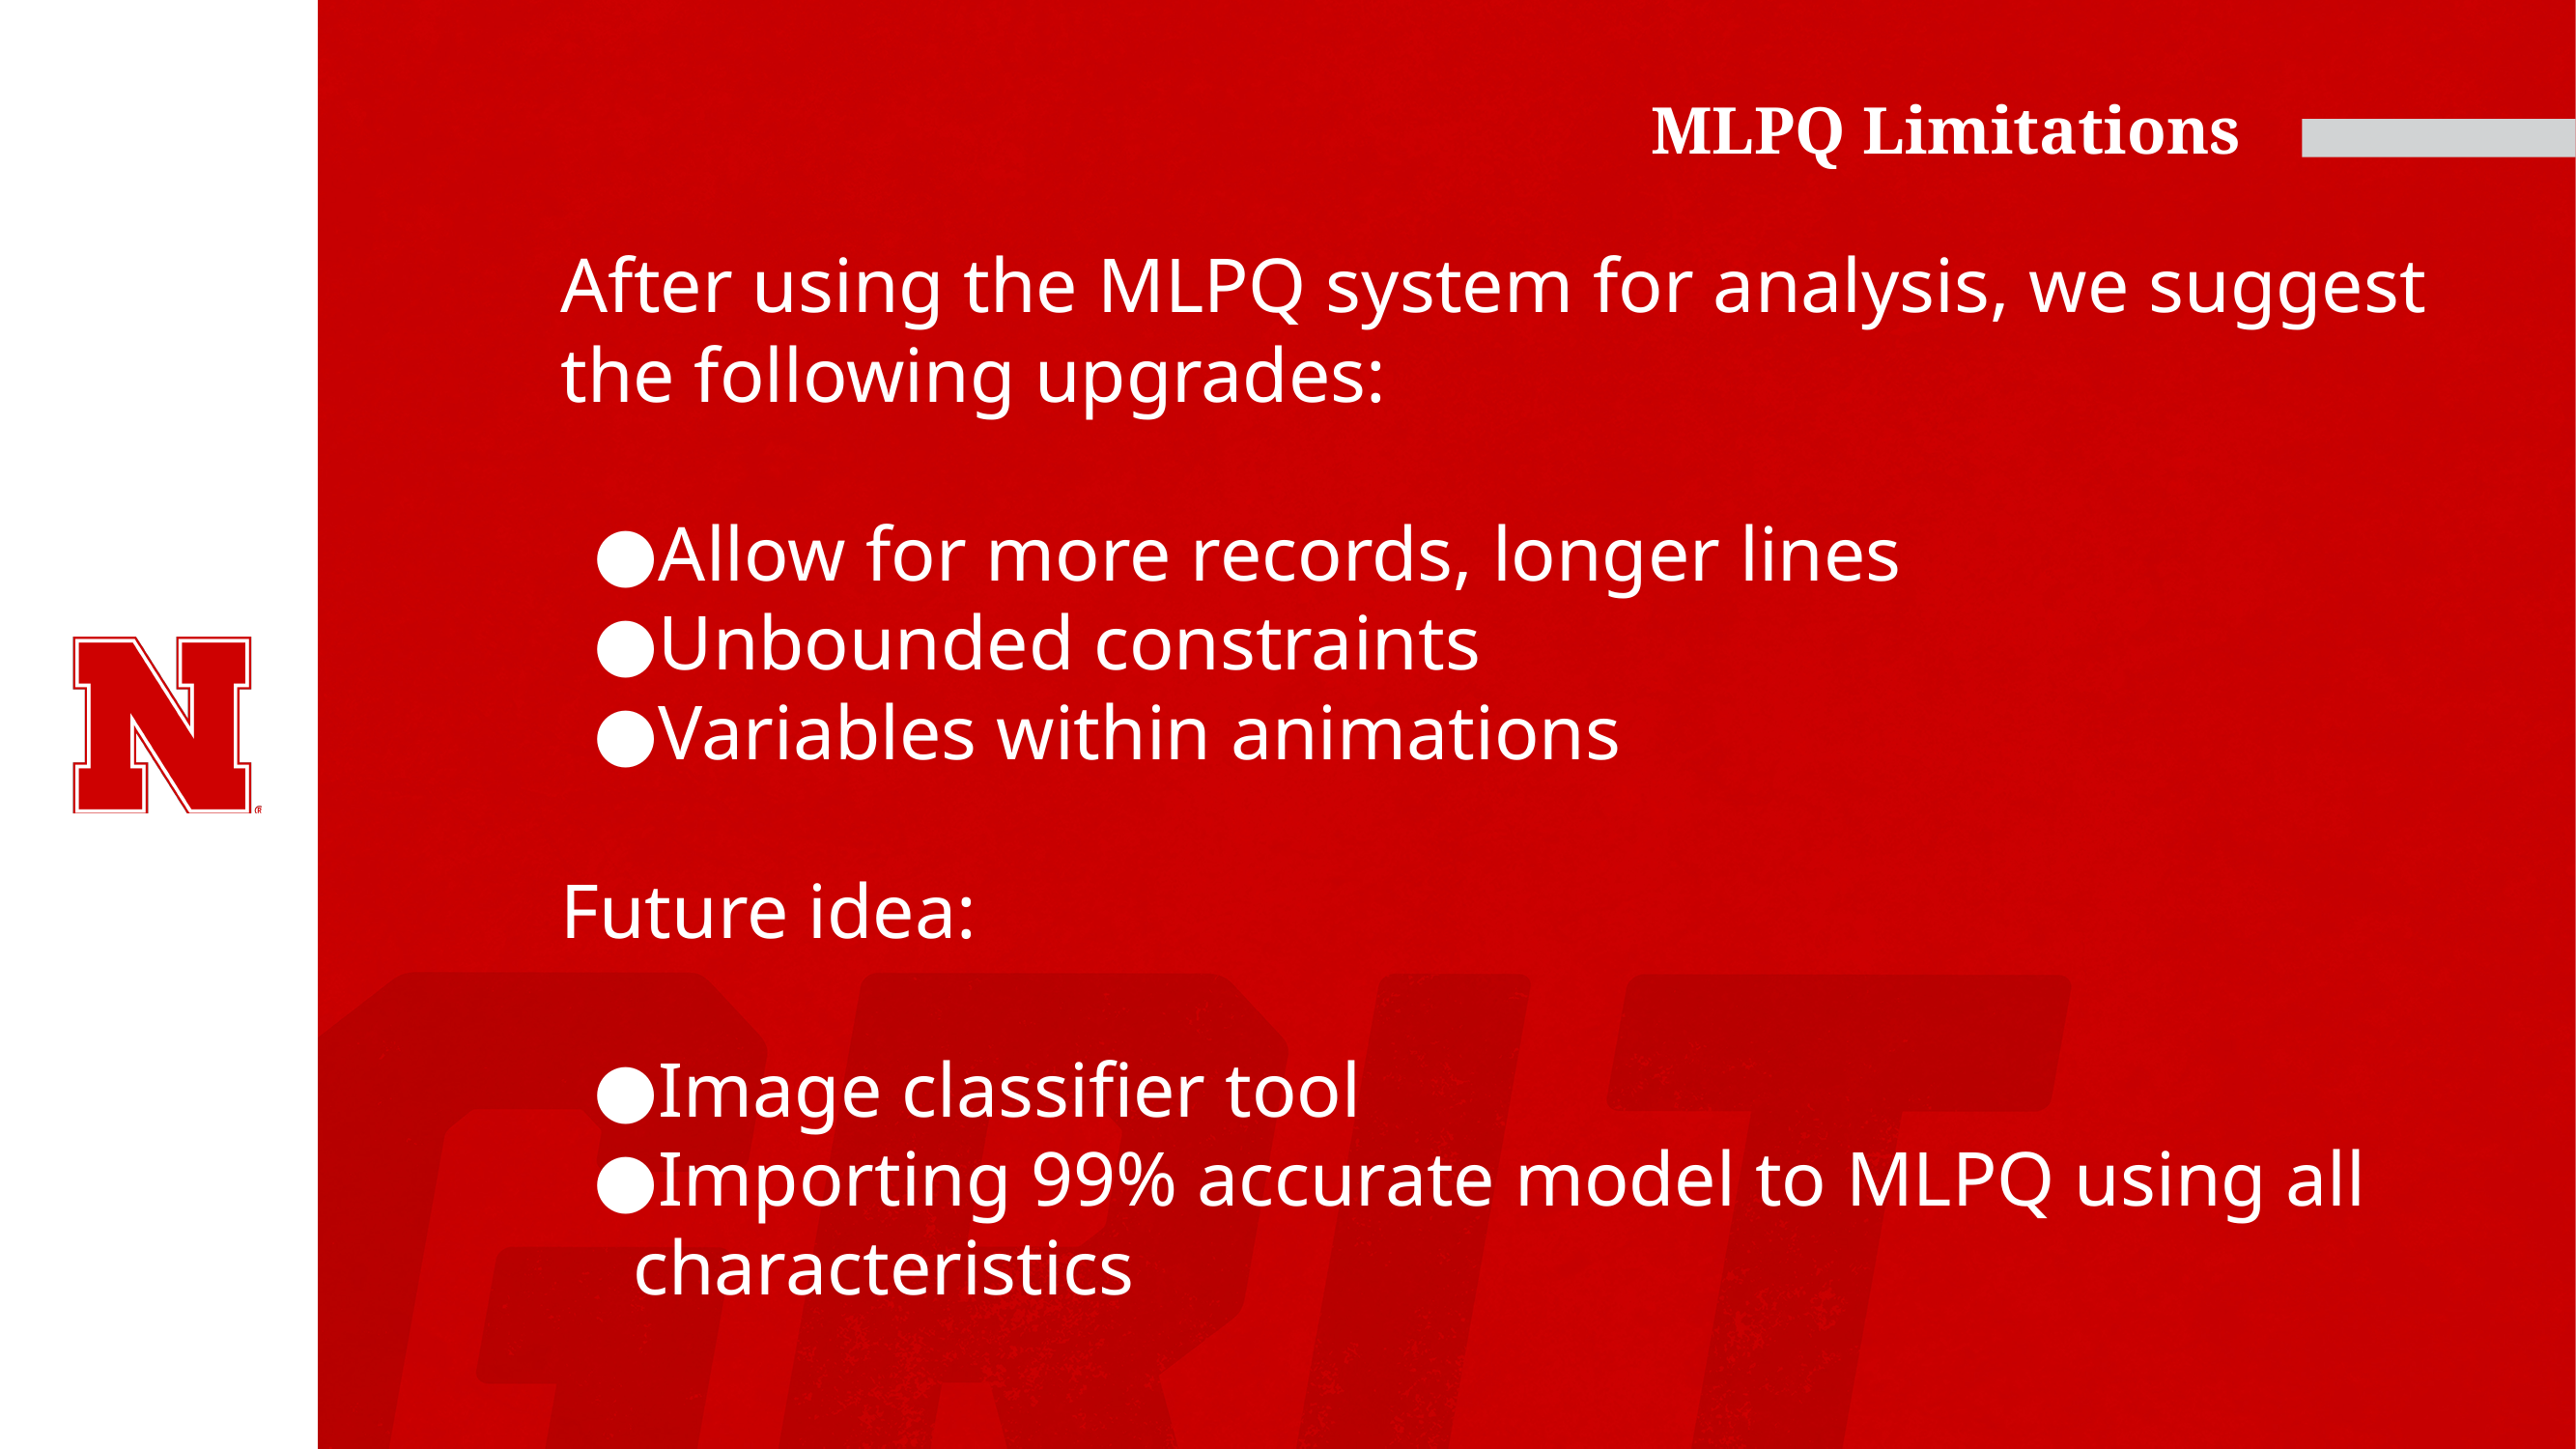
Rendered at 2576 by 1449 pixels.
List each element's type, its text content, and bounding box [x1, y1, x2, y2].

picture [60, 637, 262, 813]
title MLPQ Limitations [1263, 90, 2242, 167]
list After using the MLPQ system for analysis, we suggest the following upgrades: Allow for more records, longer lines Unbounded constraints Variables within animations Future idea: Image classifier tool Importing 99% accurate model to MLPQ using all characteristics [560, 252, 2436, 1295]
picture [318, 0, 2576, 1449]
